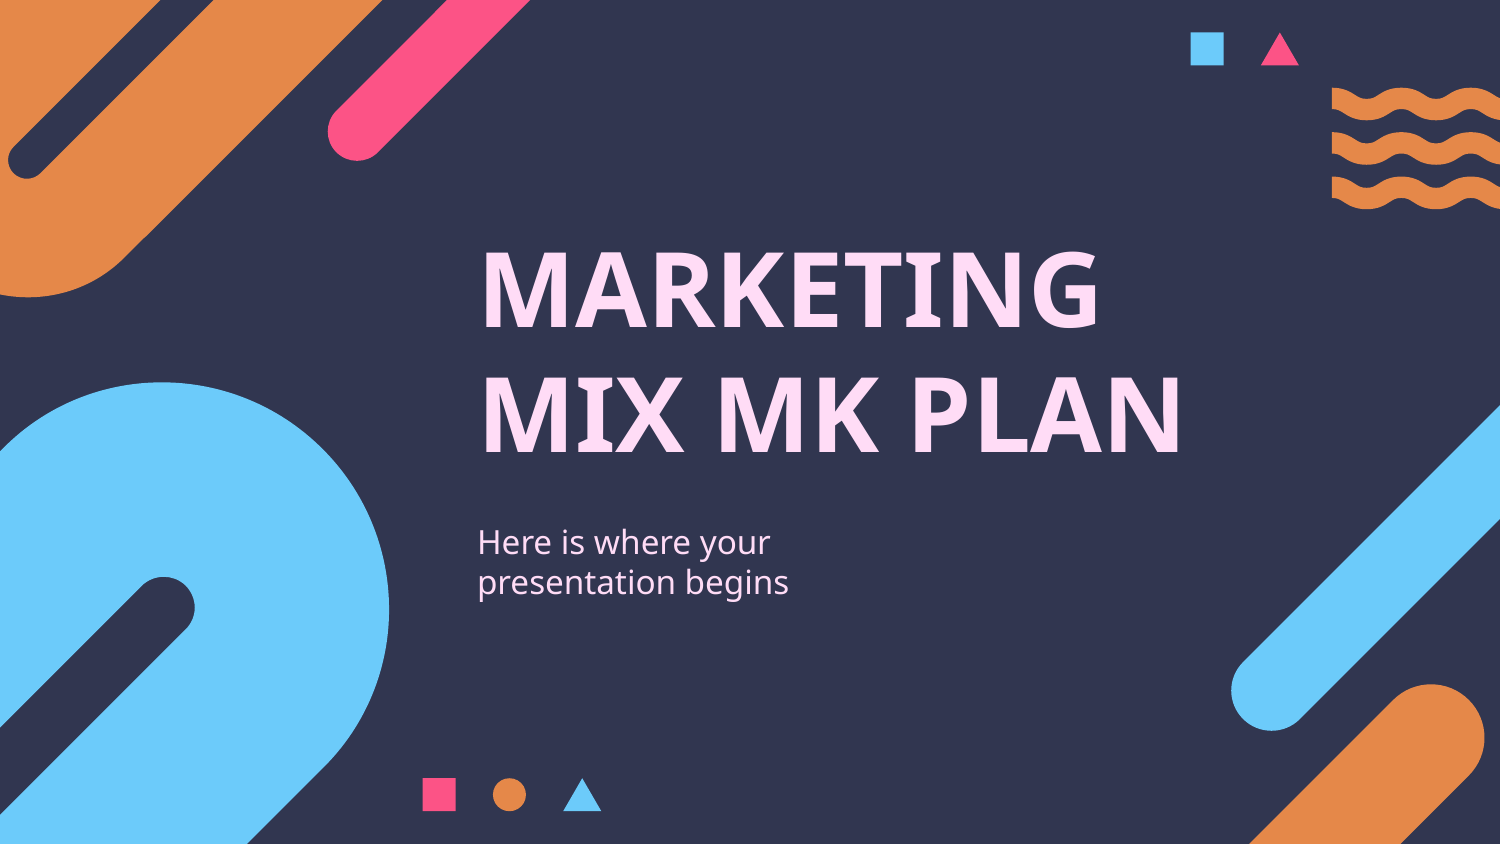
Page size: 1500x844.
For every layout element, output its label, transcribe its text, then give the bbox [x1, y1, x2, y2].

text_box [0, 382, 390, 844]
title MARKETING MIX MK PLAN [462, 212, 1334, 489]
text_box [1231, 405, 1500, 731]
subtitle Here is where your presentation begins [462, 506, 881, 631]
